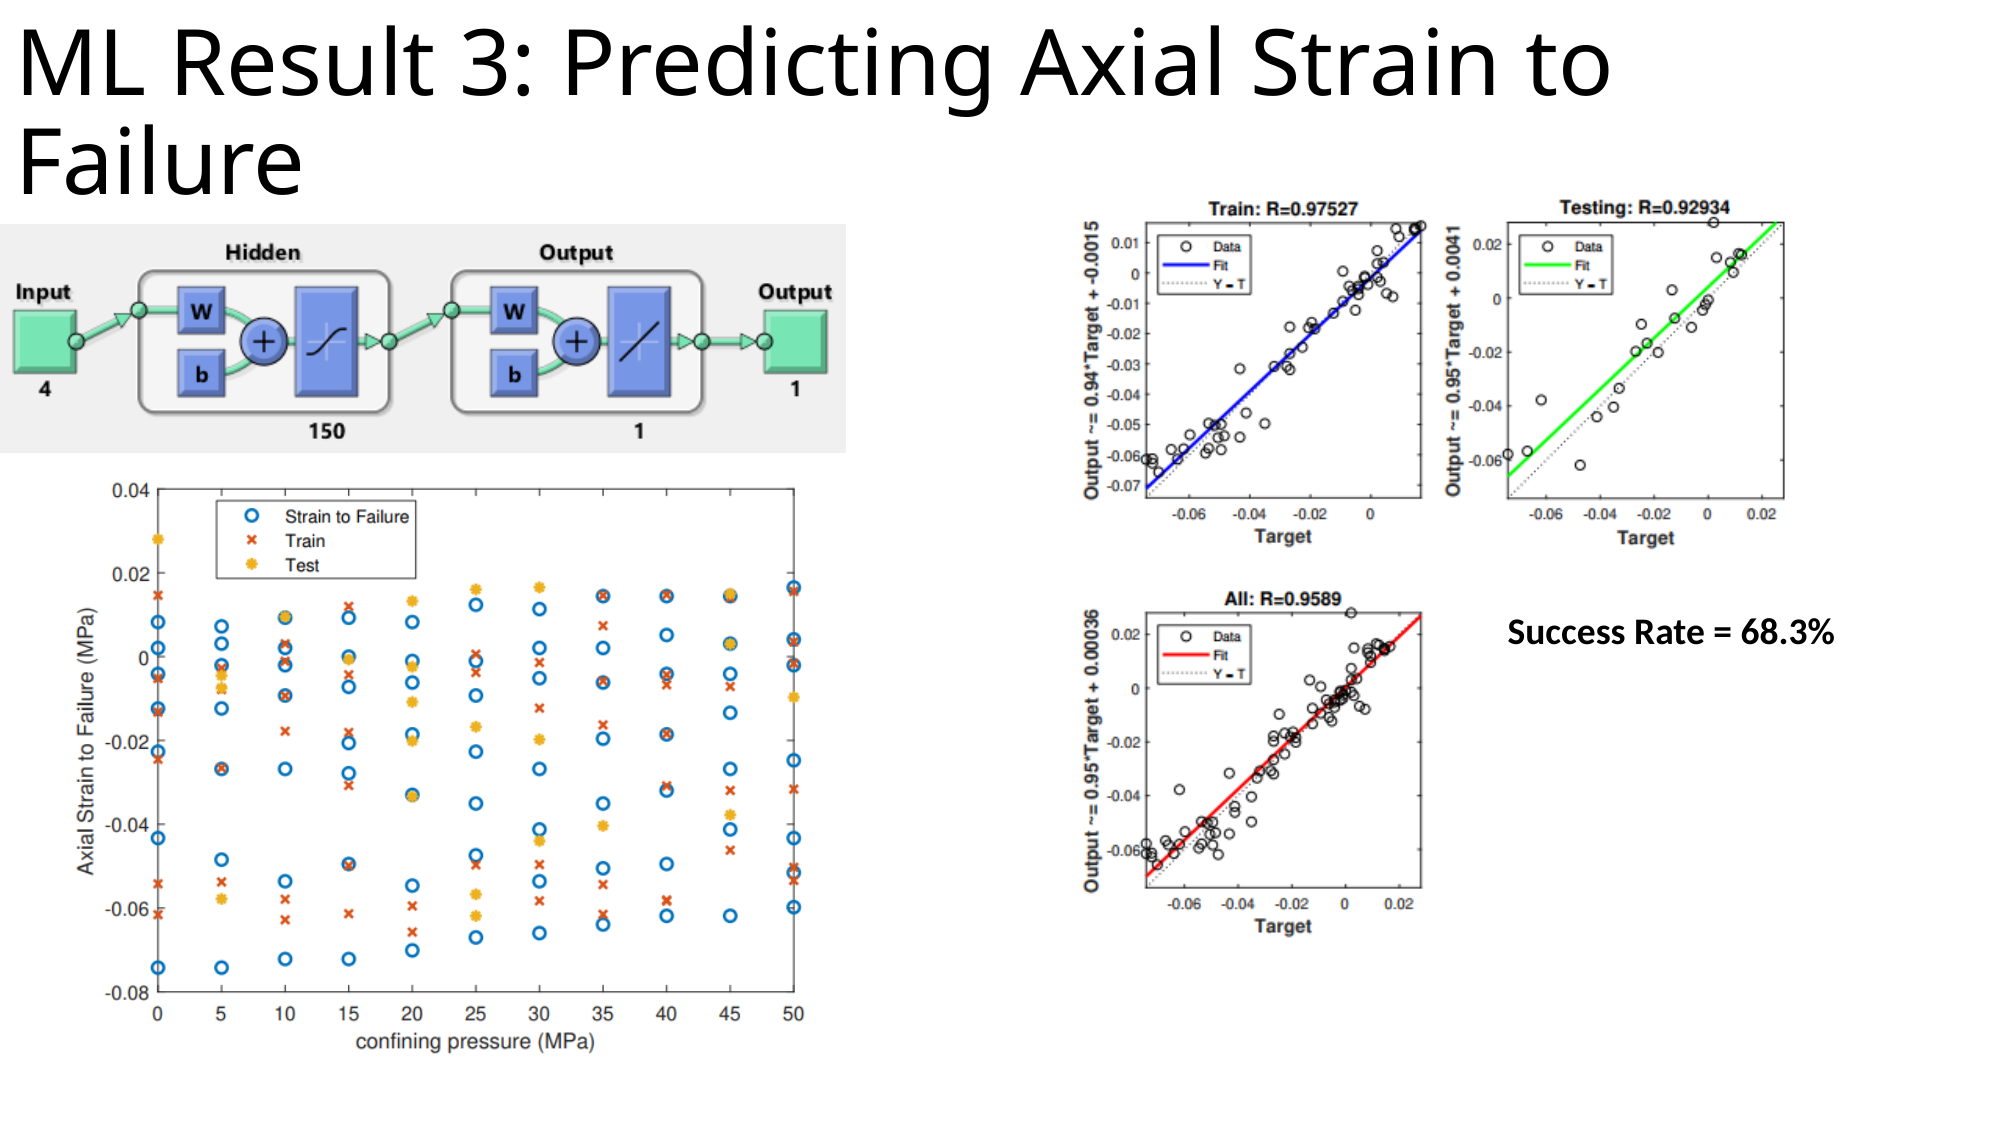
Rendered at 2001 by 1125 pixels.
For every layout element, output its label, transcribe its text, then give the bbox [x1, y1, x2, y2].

picture [1060, 175, 1824, 950]
title ML Result 3: Predicting Axial Strain to Failure [0, 6, 1725, 225]
list Success Rate = 68.3% [1492, 604, 1878, 996]
picture [67, 468, 818, 1057]
picture [0, 224, 846, 453]
